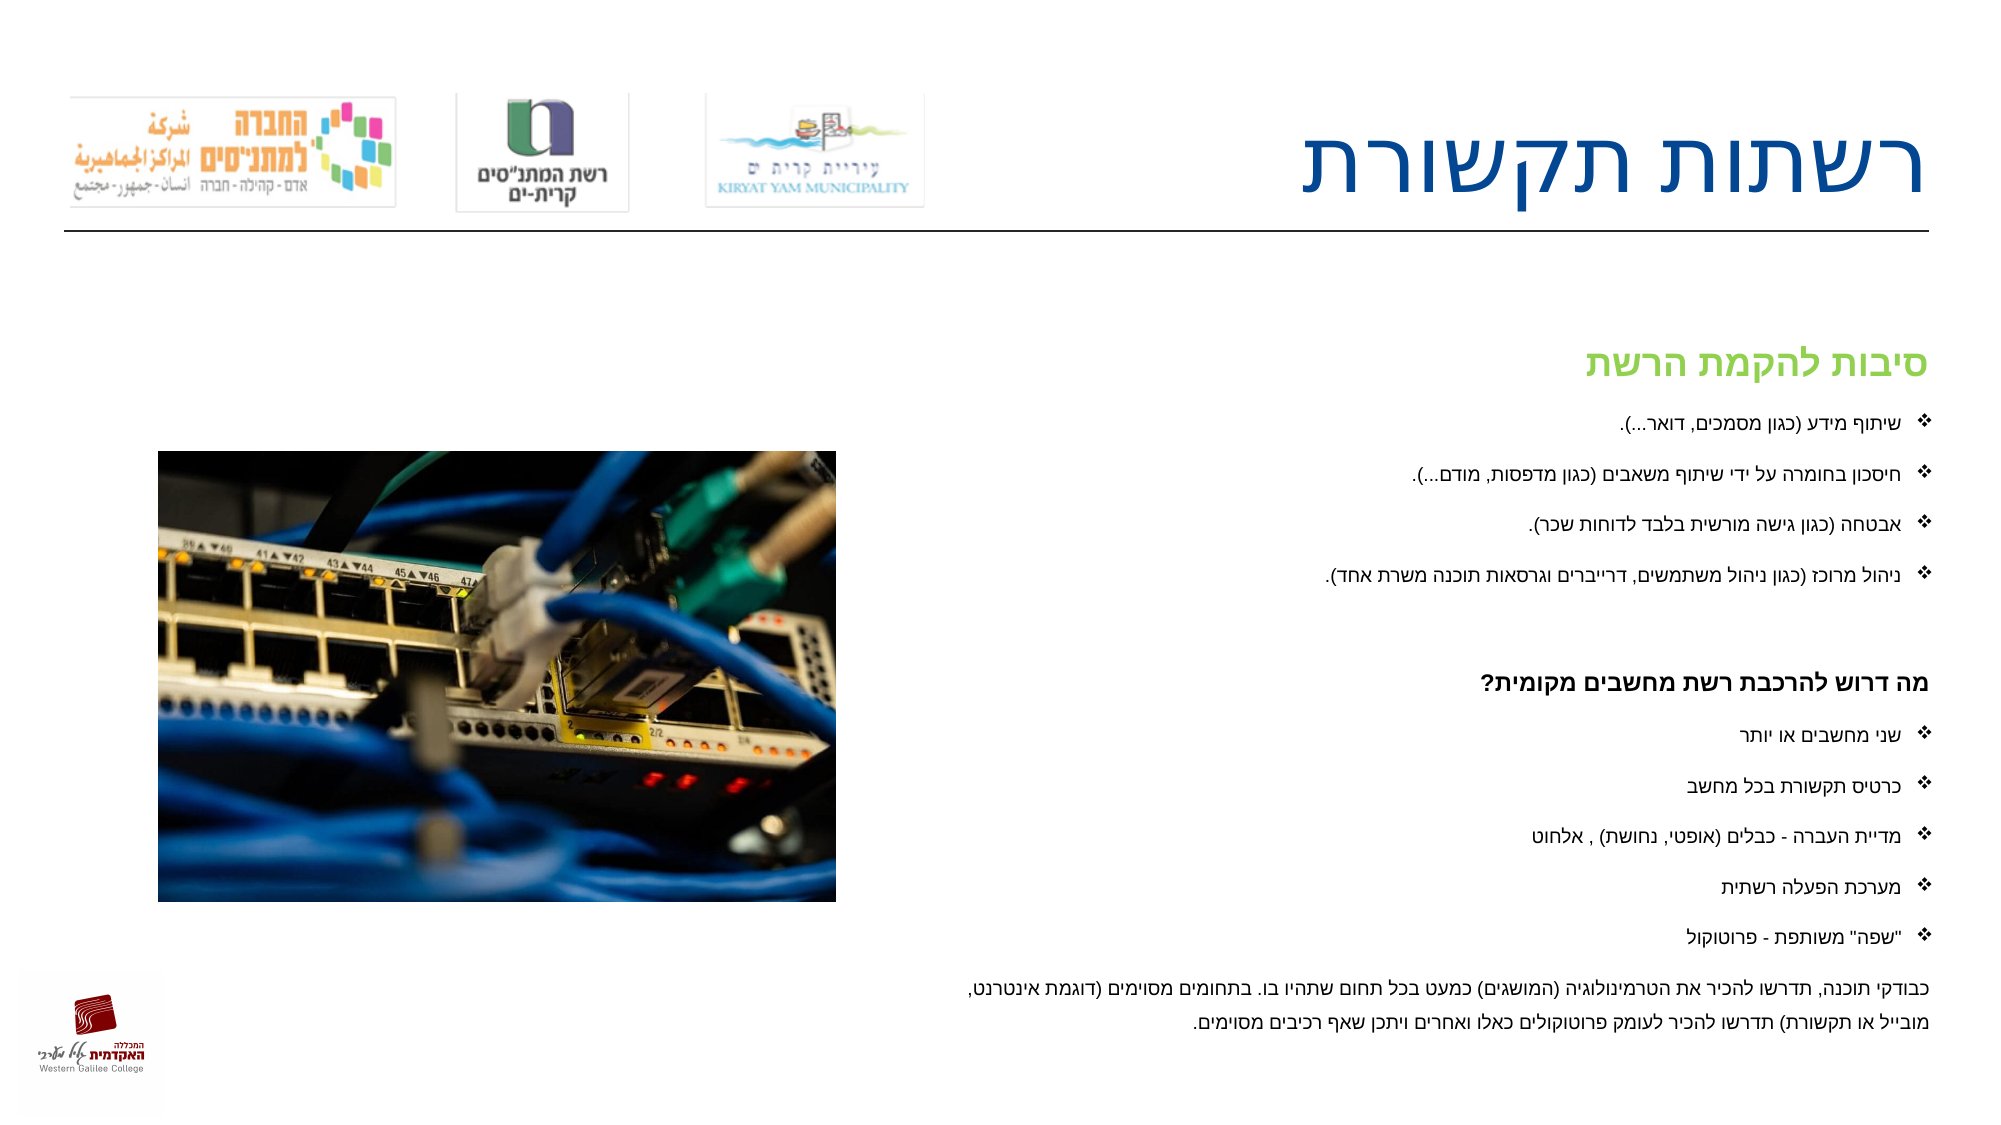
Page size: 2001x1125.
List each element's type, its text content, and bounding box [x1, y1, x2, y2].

text_box סיבות להקמת הרשת שיתוף מידע (כגון מסמכים, דואר...). חיסכון בחומרה על ידי שיתוף משאבים (כגון מדפסות, מודם...). אבטחה (כגון גישה מורשית בלבד לדוחות שכר). ניהול מרוכז (כגון ניהול משתמשים, דרייברים וגרסאות תוכנה משרת אחד). מה דרוש להרכבת רשת מחשבים מקומית? שני מחשבים או יותר כרטיס תקשורת בכל מחשב מדיית העברה - כבלים (אופטי, נחושת) , אלחוט מערכת הפעלה רשתית "שפה" משותפת - פרוטוקול כבודקי תוכנה, תדרשו להכיר את הטרמינולוגיה (המושגים) כמעט בכל תחום שתהיו בו. בתחומים מסוימים (דוגמת אינטרנט, מובייל או תקשורת) תדרשו להכיר לעומק פרוטוקולים כאלו ואחרים ויתכן שאף רכיבים מסוימים. [924, 309, 1930, 1043]
title רשתות תקשורת [64, 55, 1930, 221]
picture [158, 451, 836, 902]
picture [70, 93, 925, 213]
picture [18, 970, 164, 1116]
